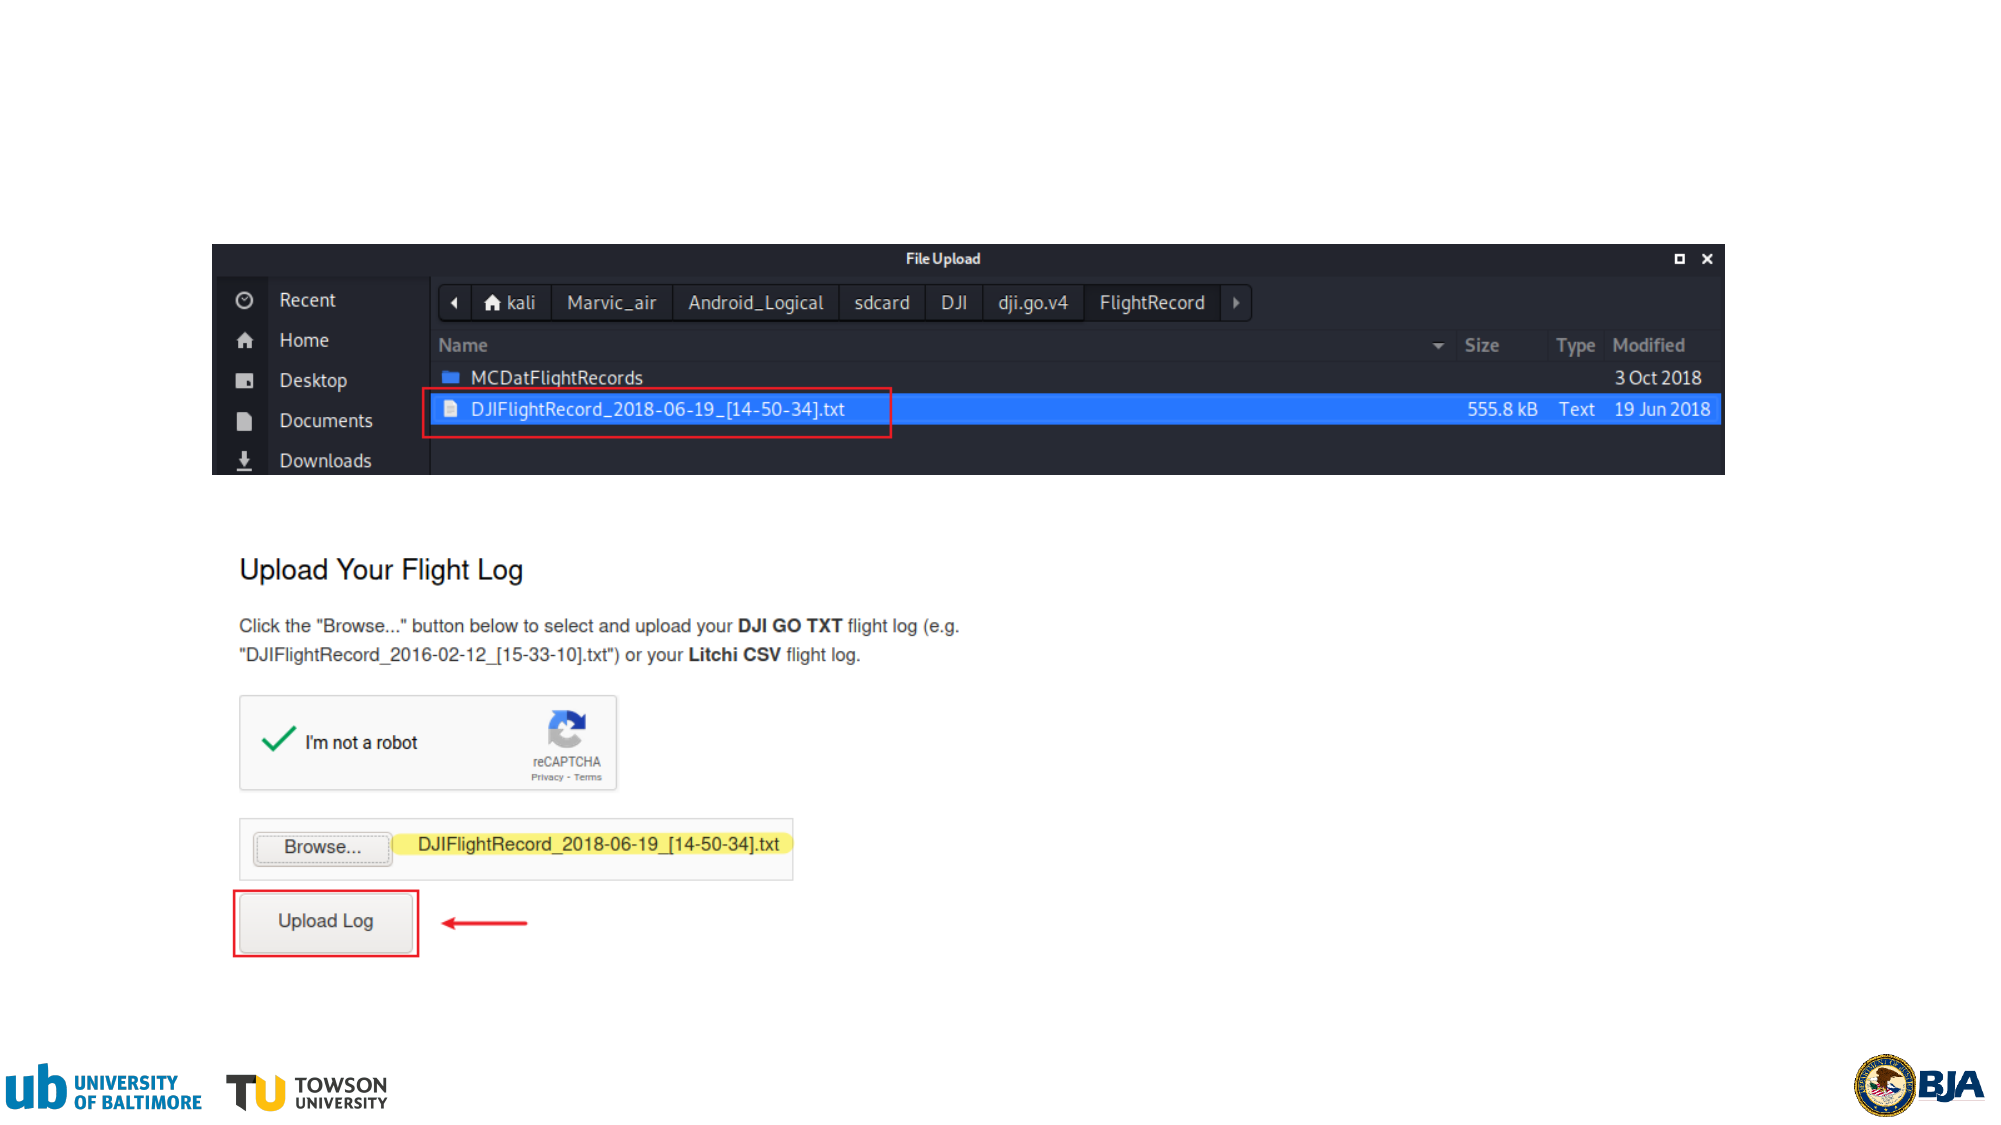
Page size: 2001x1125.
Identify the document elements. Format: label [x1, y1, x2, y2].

picture [212, 244, 1725, 475]
picture [1854, 1054, 1986, 1117]
picture [0, 1031, 407, 1125]
picture [203, 537, 1000, 970]
